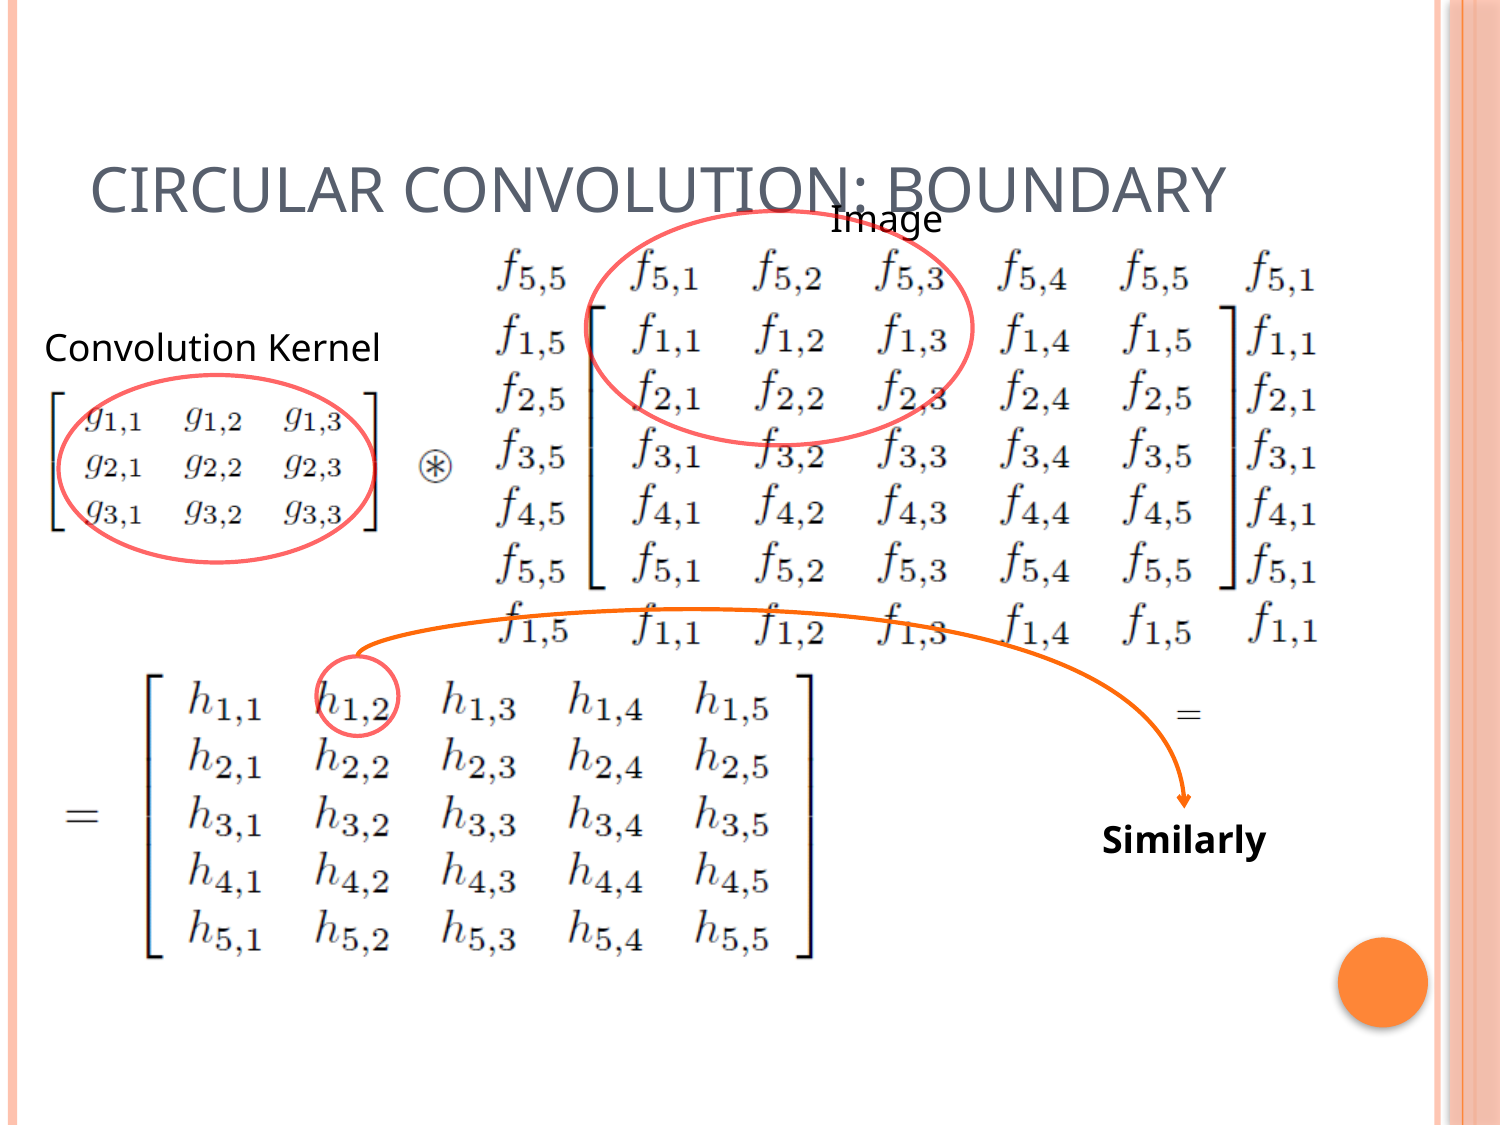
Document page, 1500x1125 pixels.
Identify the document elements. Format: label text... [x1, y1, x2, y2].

picture [1171, 702, 1208, 727]
text_box [590, 280, 600, 297]
text_box Similarly [1087, 808, 1282, 869]
text_box Image [815, 187, 959, 241]
title Circular Convolution: Boundary [75, 45, 1300, 233]
picture [46, 386, 384, 540]
text_box [329, 654, 386, 664]
text_box [645, 208, 913, 241]
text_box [694, 318, 848, 1125]
picture [491, 242, 576, 302]
picture [413, 444, 459, 488]
text_box [129, 549, 305, 565]
text_box [144, 372, 289, 383]
picture [57, 800, 108, 833]
text_box Convolution Kernel [29, 316, 397, 377]
picture [138, 667, 694, 969]
picture [479, 241, 1325, 657]
